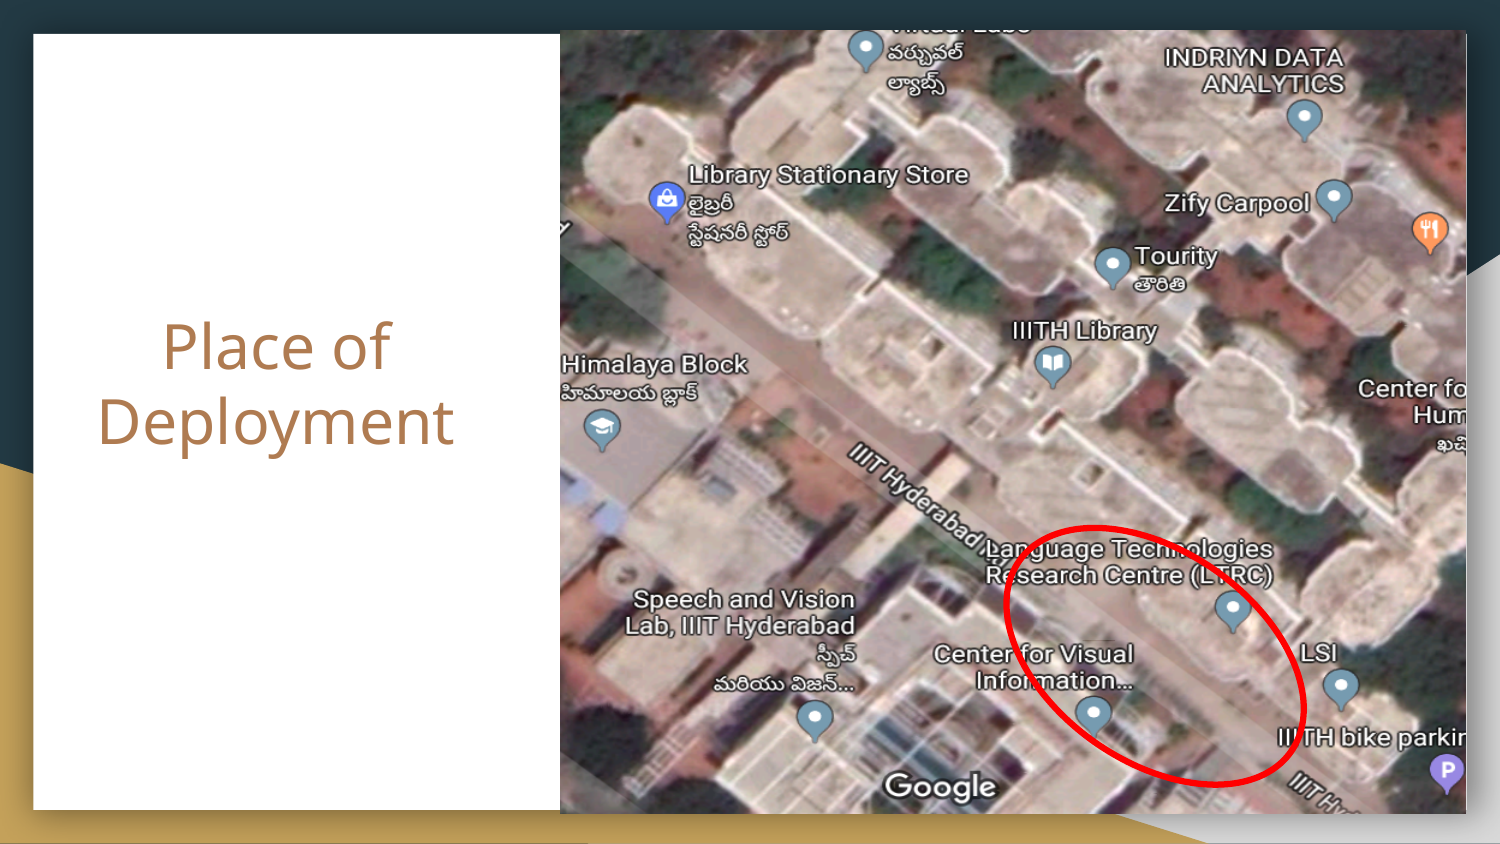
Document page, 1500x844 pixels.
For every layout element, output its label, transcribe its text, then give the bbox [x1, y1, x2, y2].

title Place of Deployment [45, 292, 507, 673]
picture [560, 30, 1466, 814]
